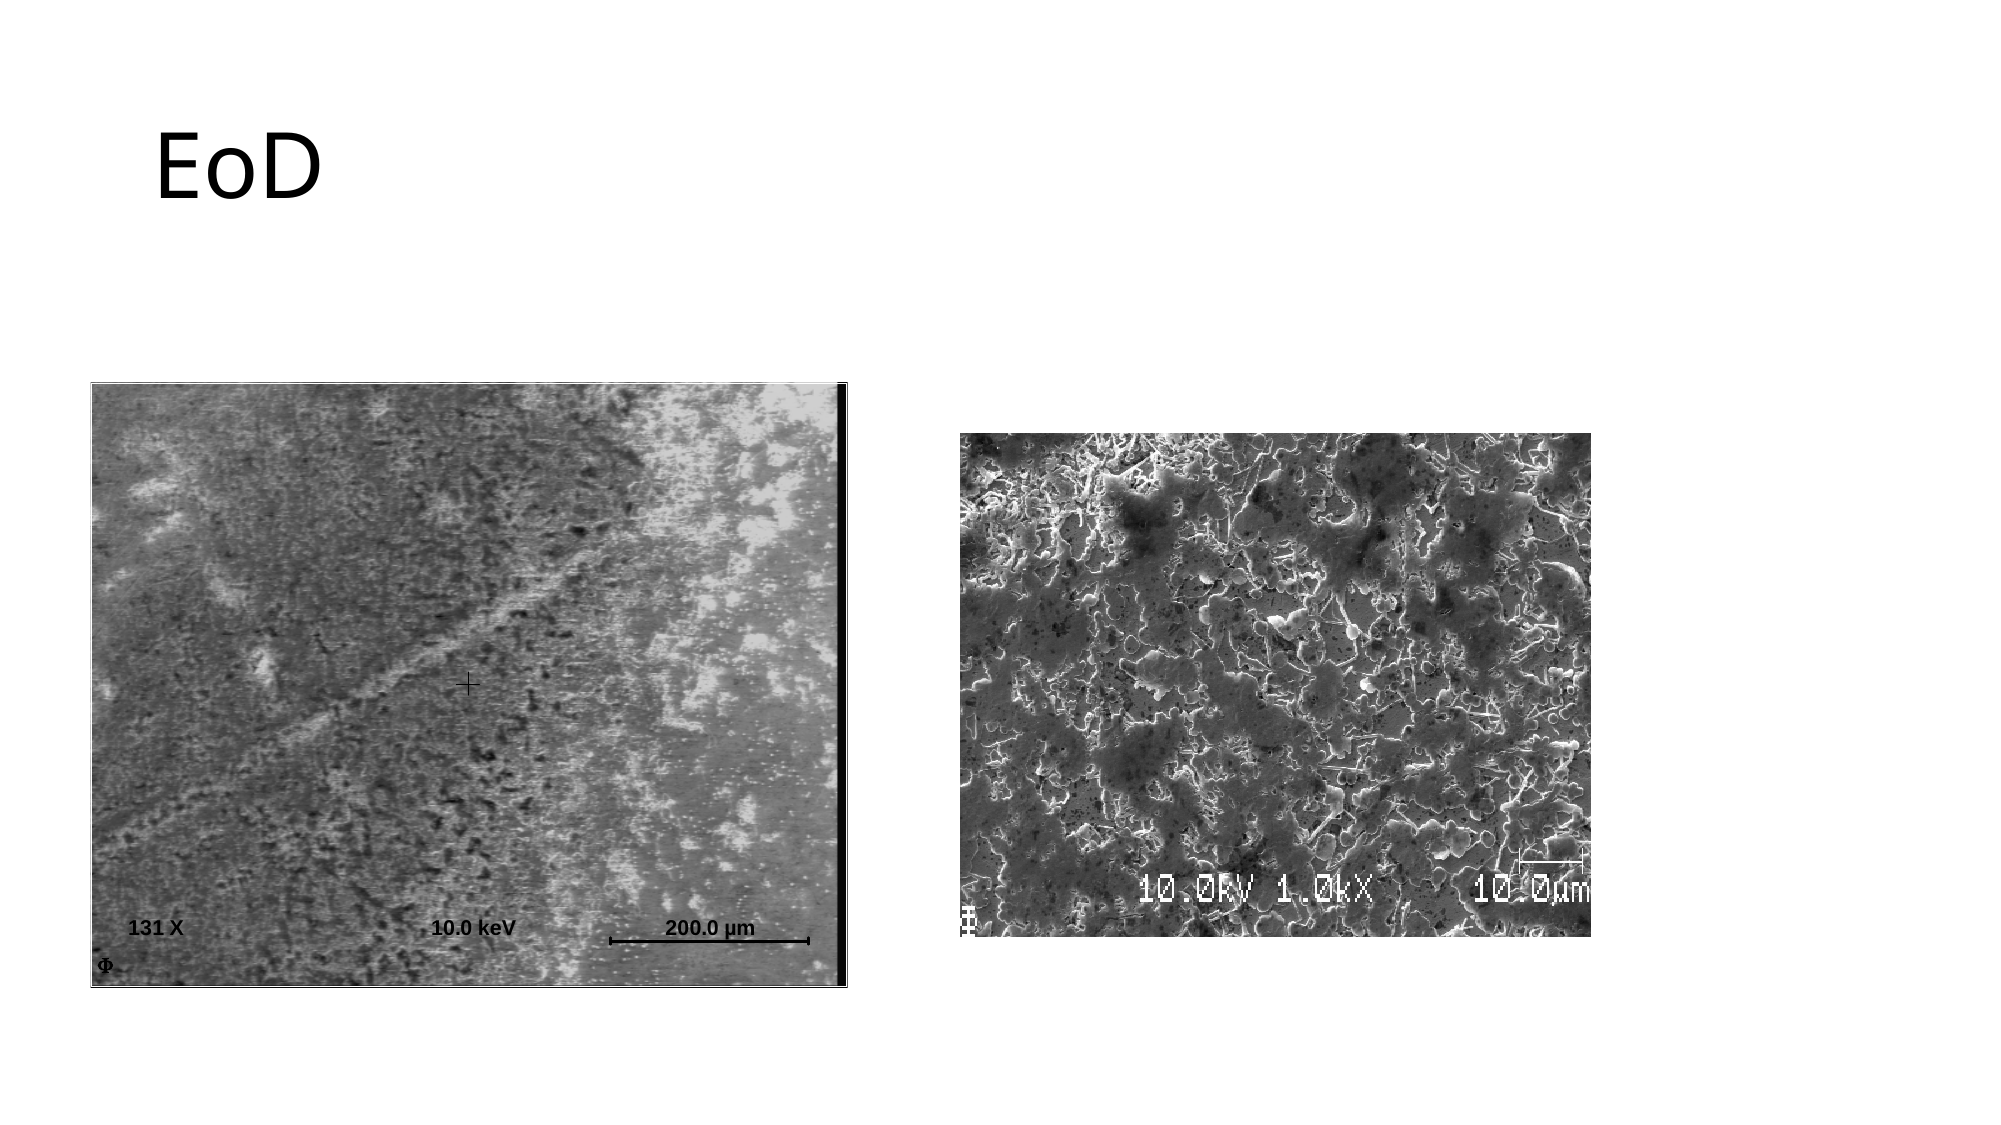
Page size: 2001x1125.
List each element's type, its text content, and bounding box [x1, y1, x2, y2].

title EoD [137, 59, 1863, 278]
picture [90, 382, 848, 988]
picture [960, 433, 1591, 938]
